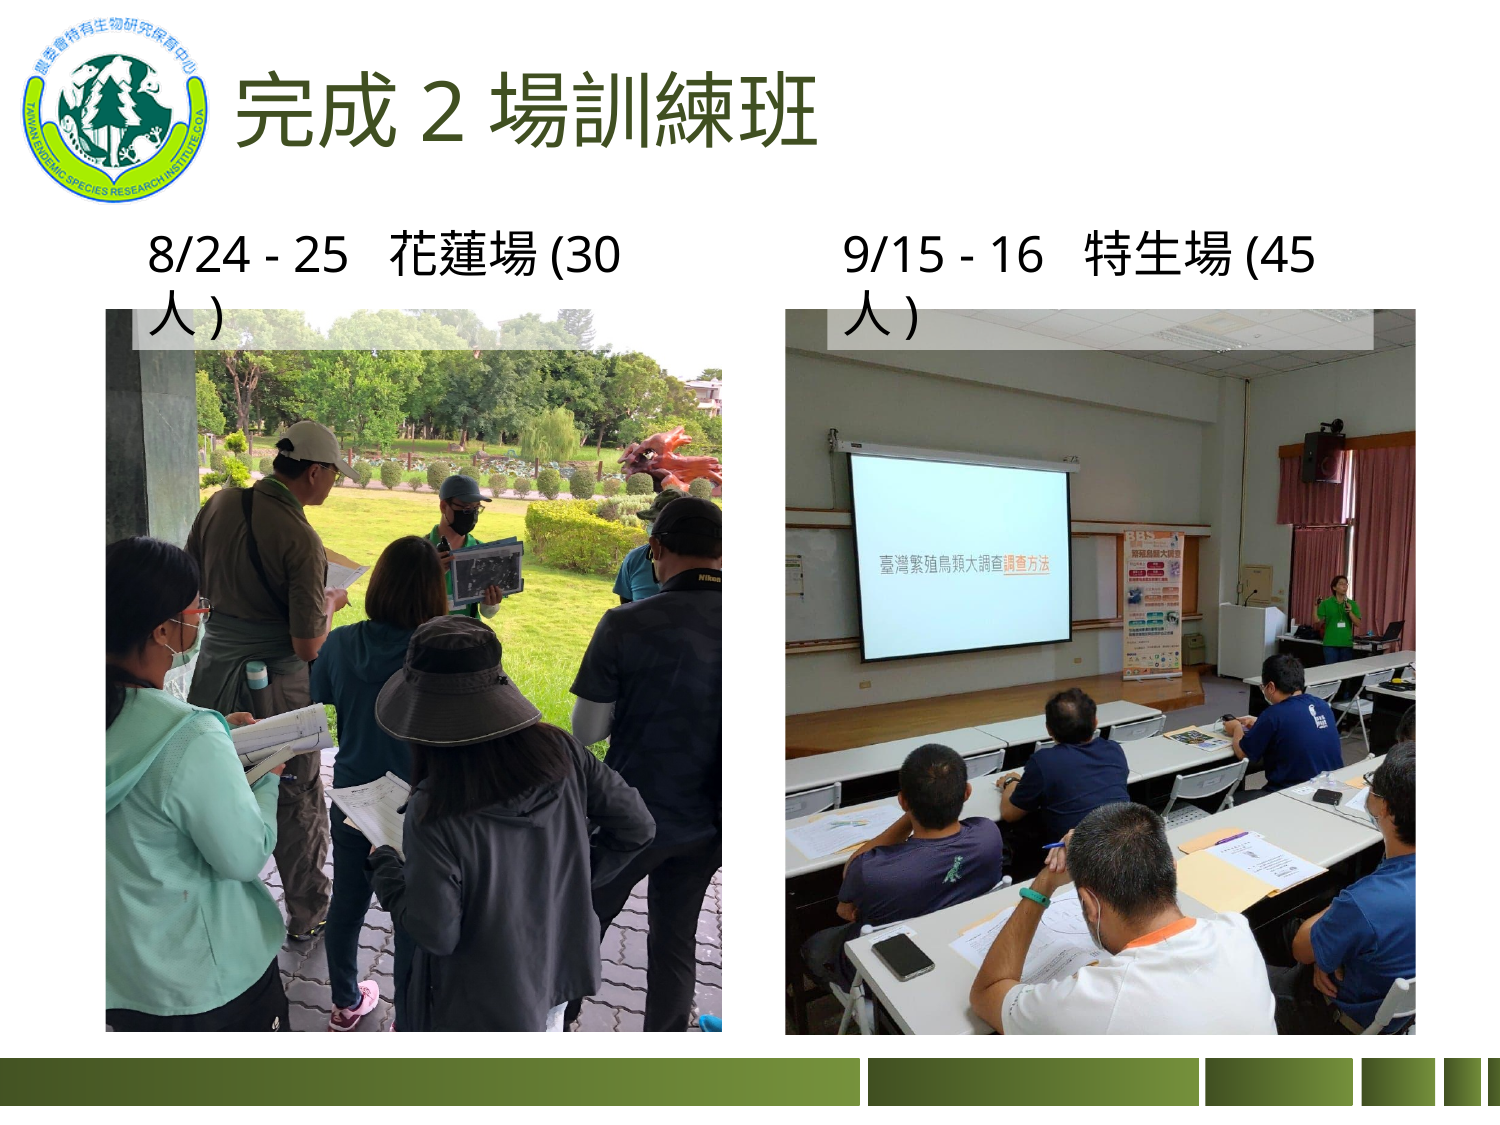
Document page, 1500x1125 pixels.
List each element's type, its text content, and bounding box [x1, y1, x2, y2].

picture [785, 309, 1416, 1036]
title 完成2場訓練班 [218, 19, 1480, 197]
picture [105, 309, 722, 1033]
text_box 9/15 - 16 特生場(45人) [827, 215, 1374, 307]
text_box 8/24 - 25 花蓮場(30人) [132, 215, 695, 307]
picture [17, 17, 211, 207]
